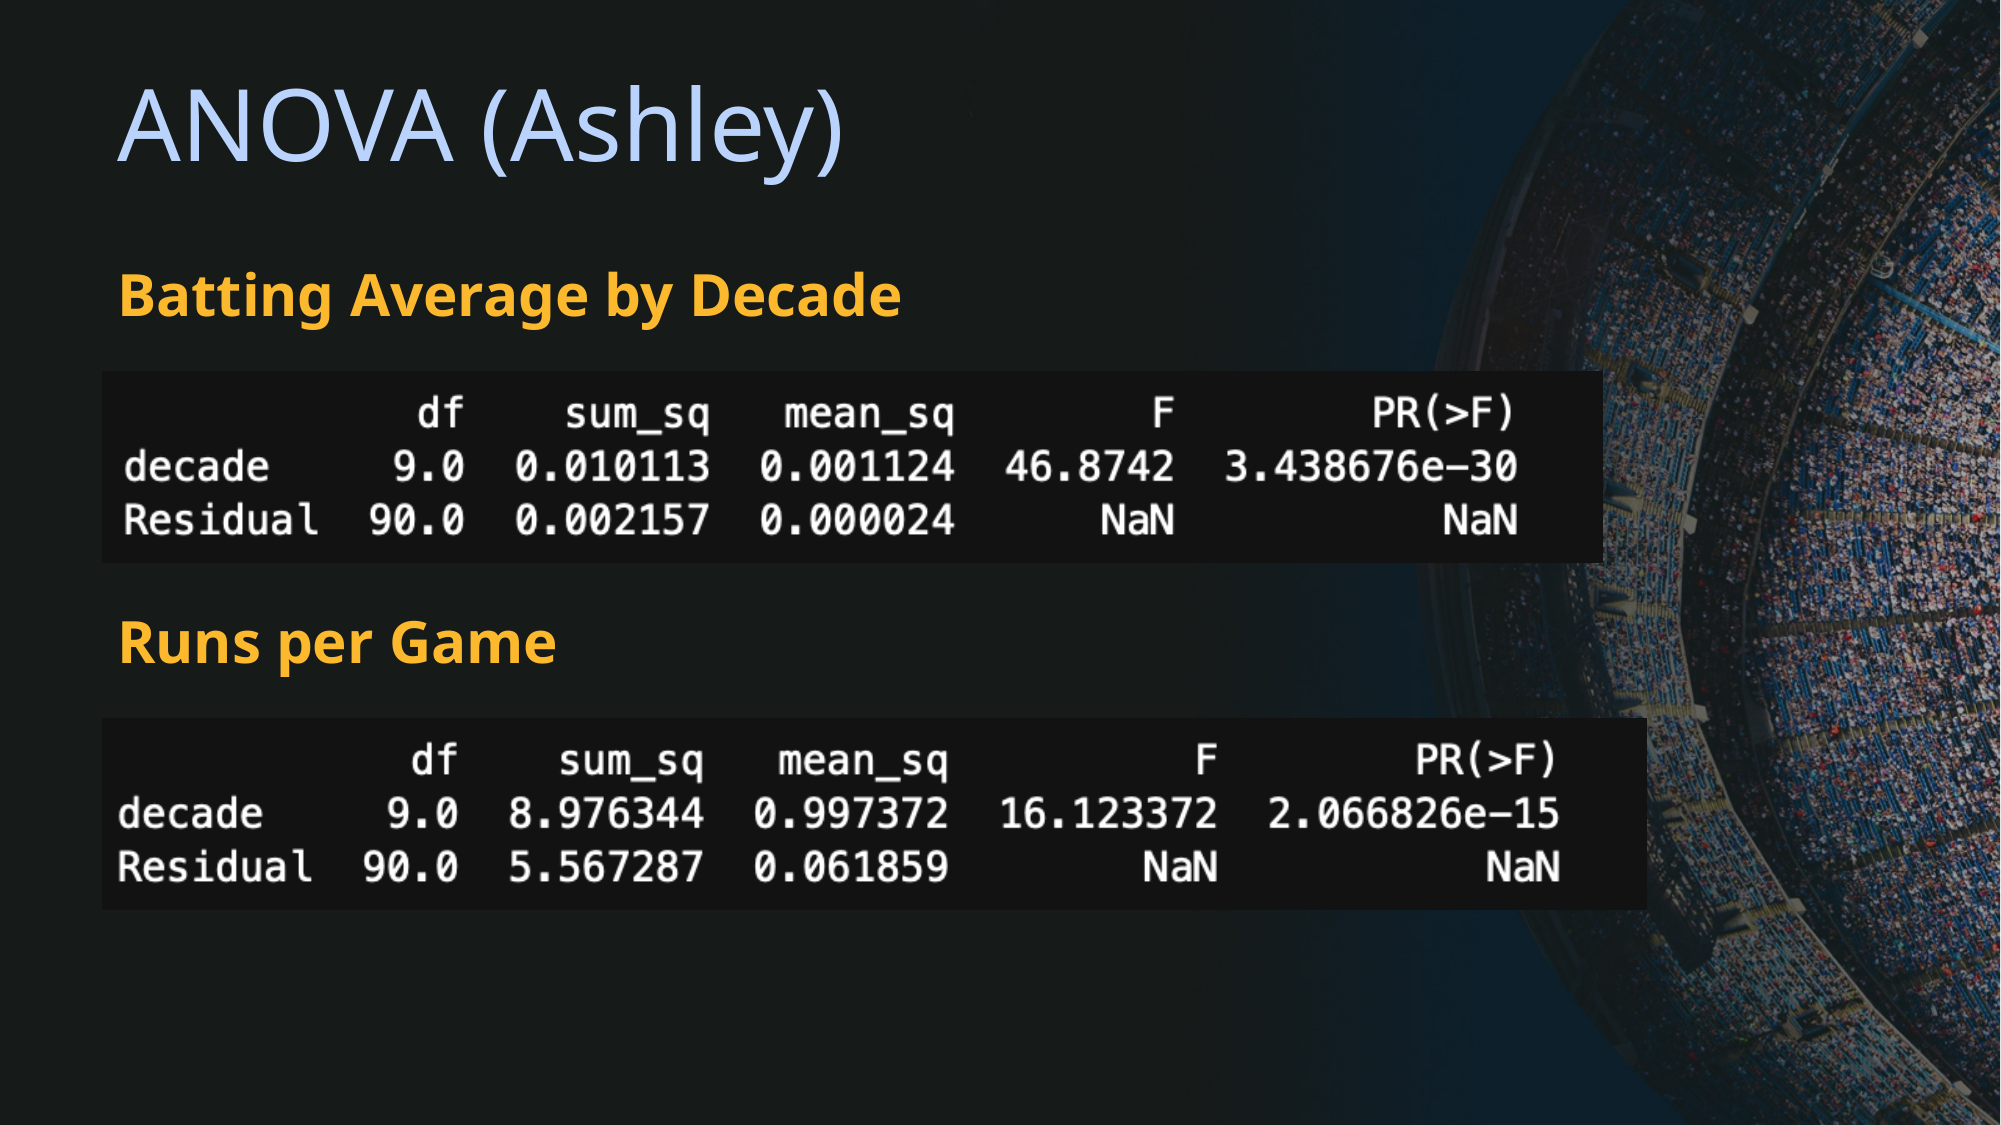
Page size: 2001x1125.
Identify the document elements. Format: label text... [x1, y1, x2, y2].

text_box Runs per Game [102, 597, 1308, 683]
picture [0, 0, 2001, 1125]
text_box Batting Average by Decade [102, 250, 1308, 336]
title ANOVA (Ashley) [102, 27, 1898, 216]
